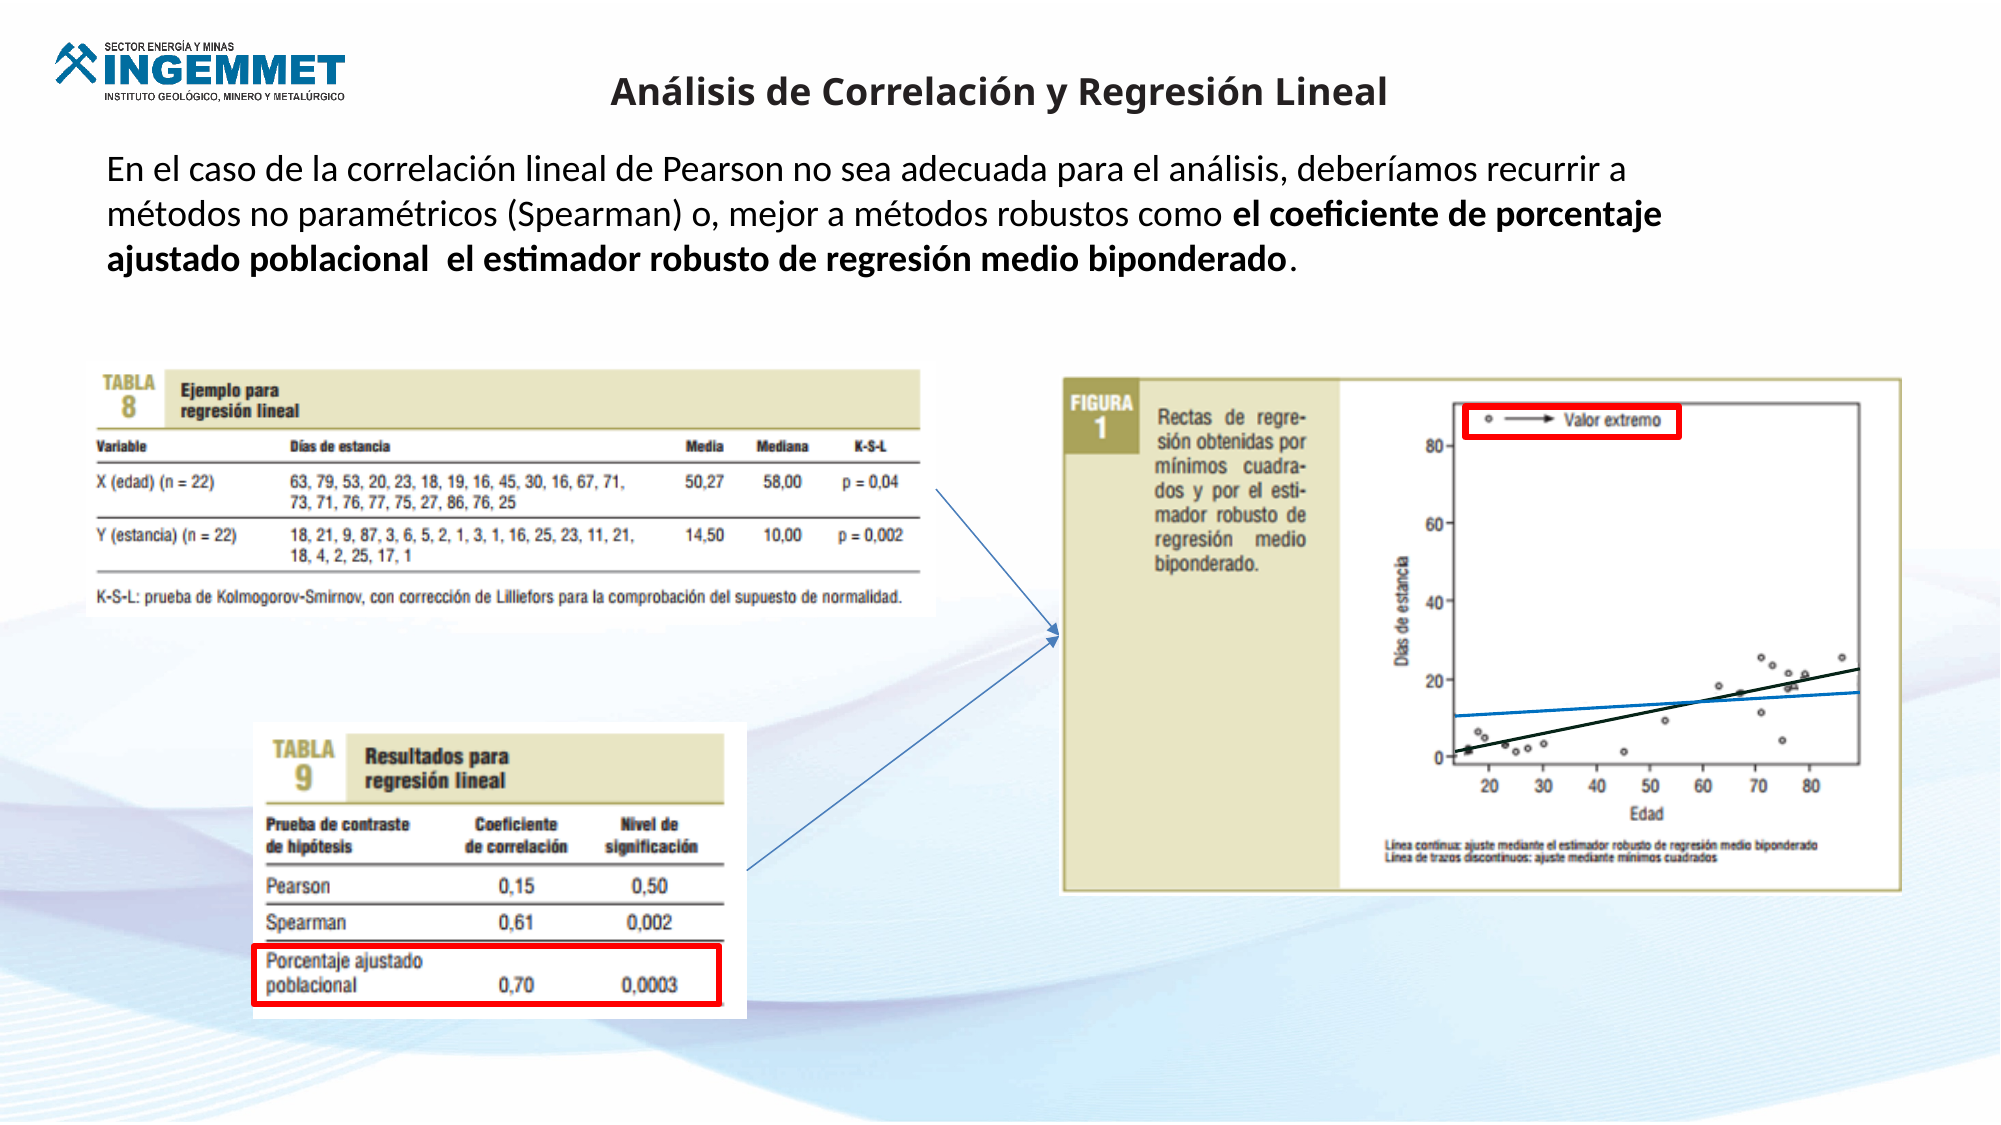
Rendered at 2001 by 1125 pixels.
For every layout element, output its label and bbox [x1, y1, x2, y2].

picture [0, 2, 2000, 1122]
text_box [746, 635, 1054, 871]
text_box [935, 488, 1054, 634]
text_box [1454, 725, 1861, 752]
text_box [1454, 668, 1861, 691]
text_box [1454, 692, 1861, 717]
